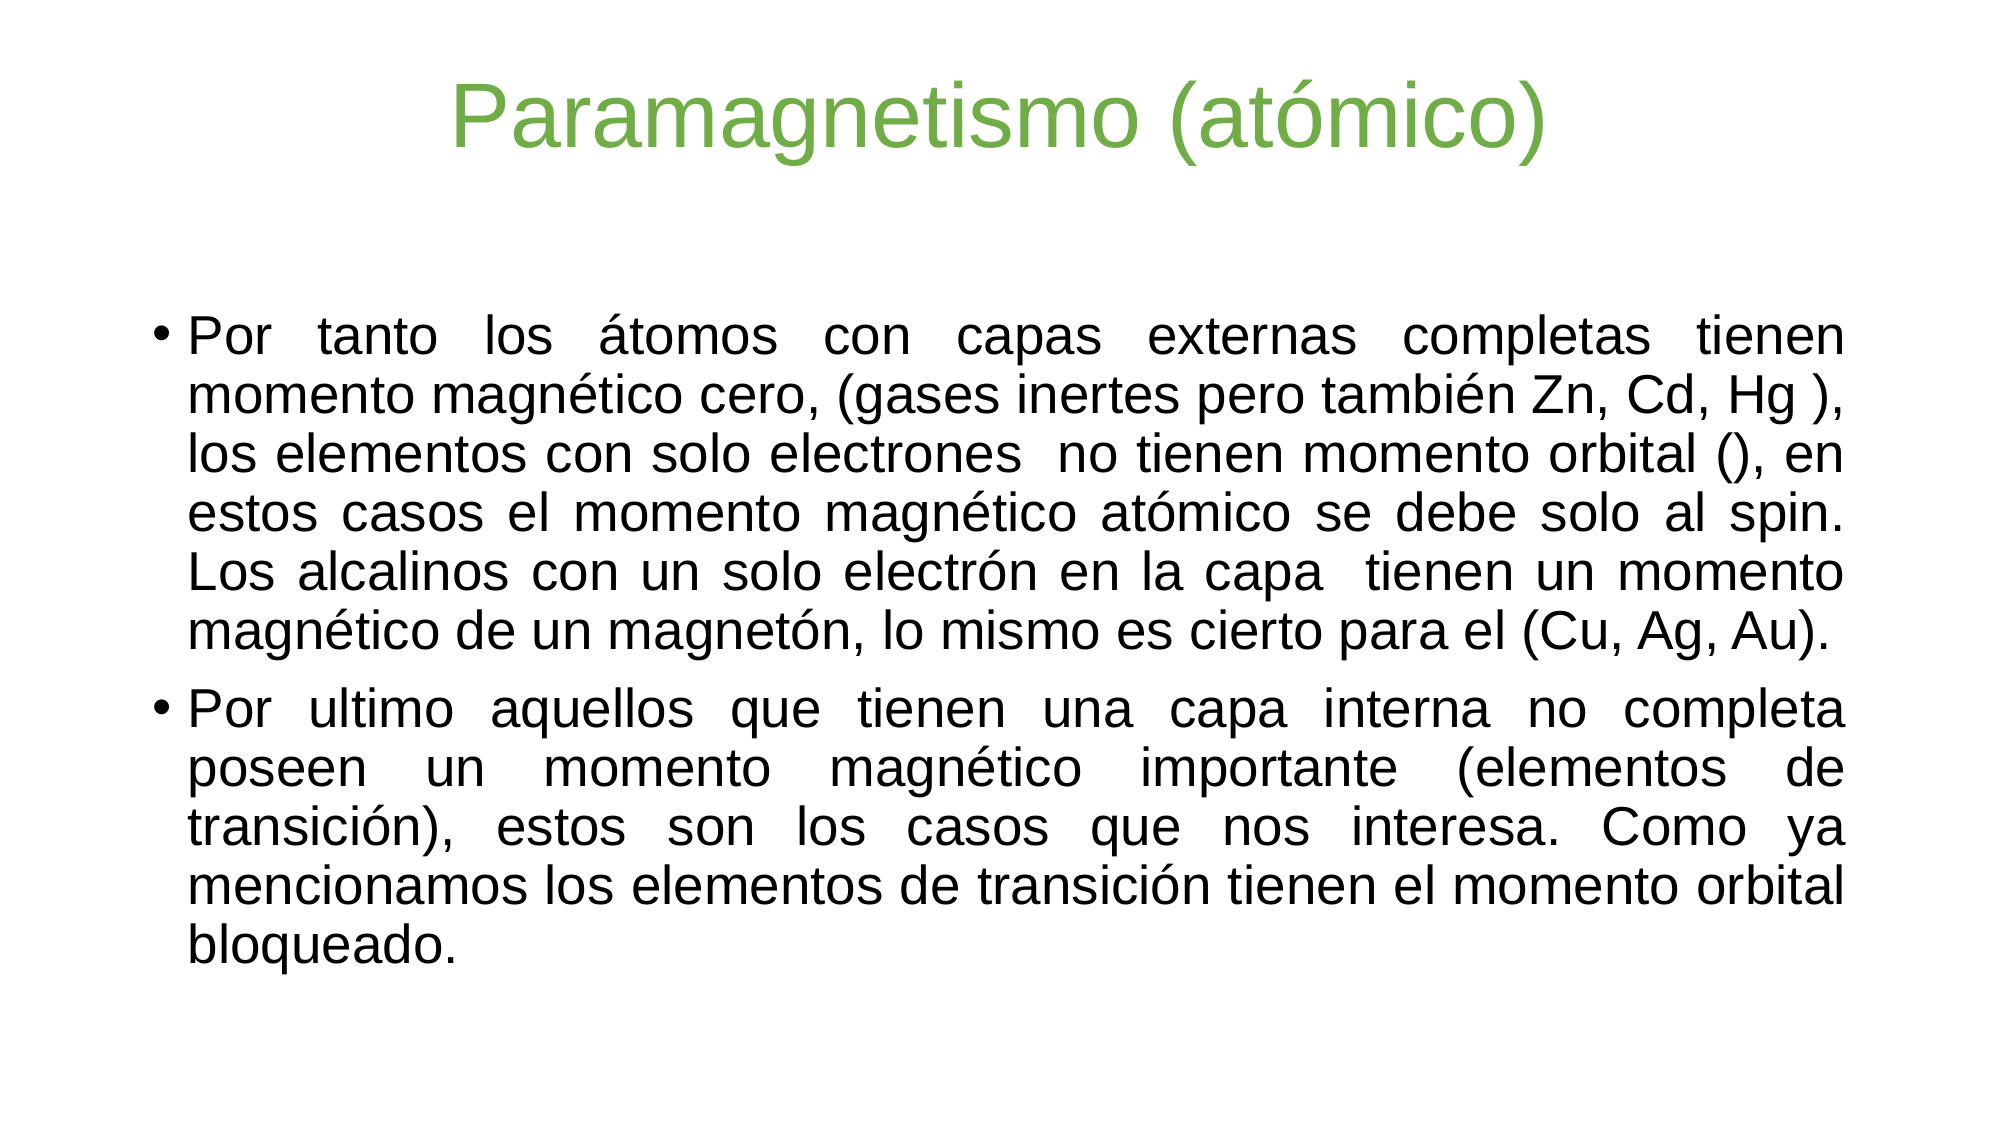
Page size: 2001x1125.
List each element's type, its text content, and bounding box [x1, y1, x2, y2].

title Paramagnetismo (atómico) [137, 59, 1863, 176]
